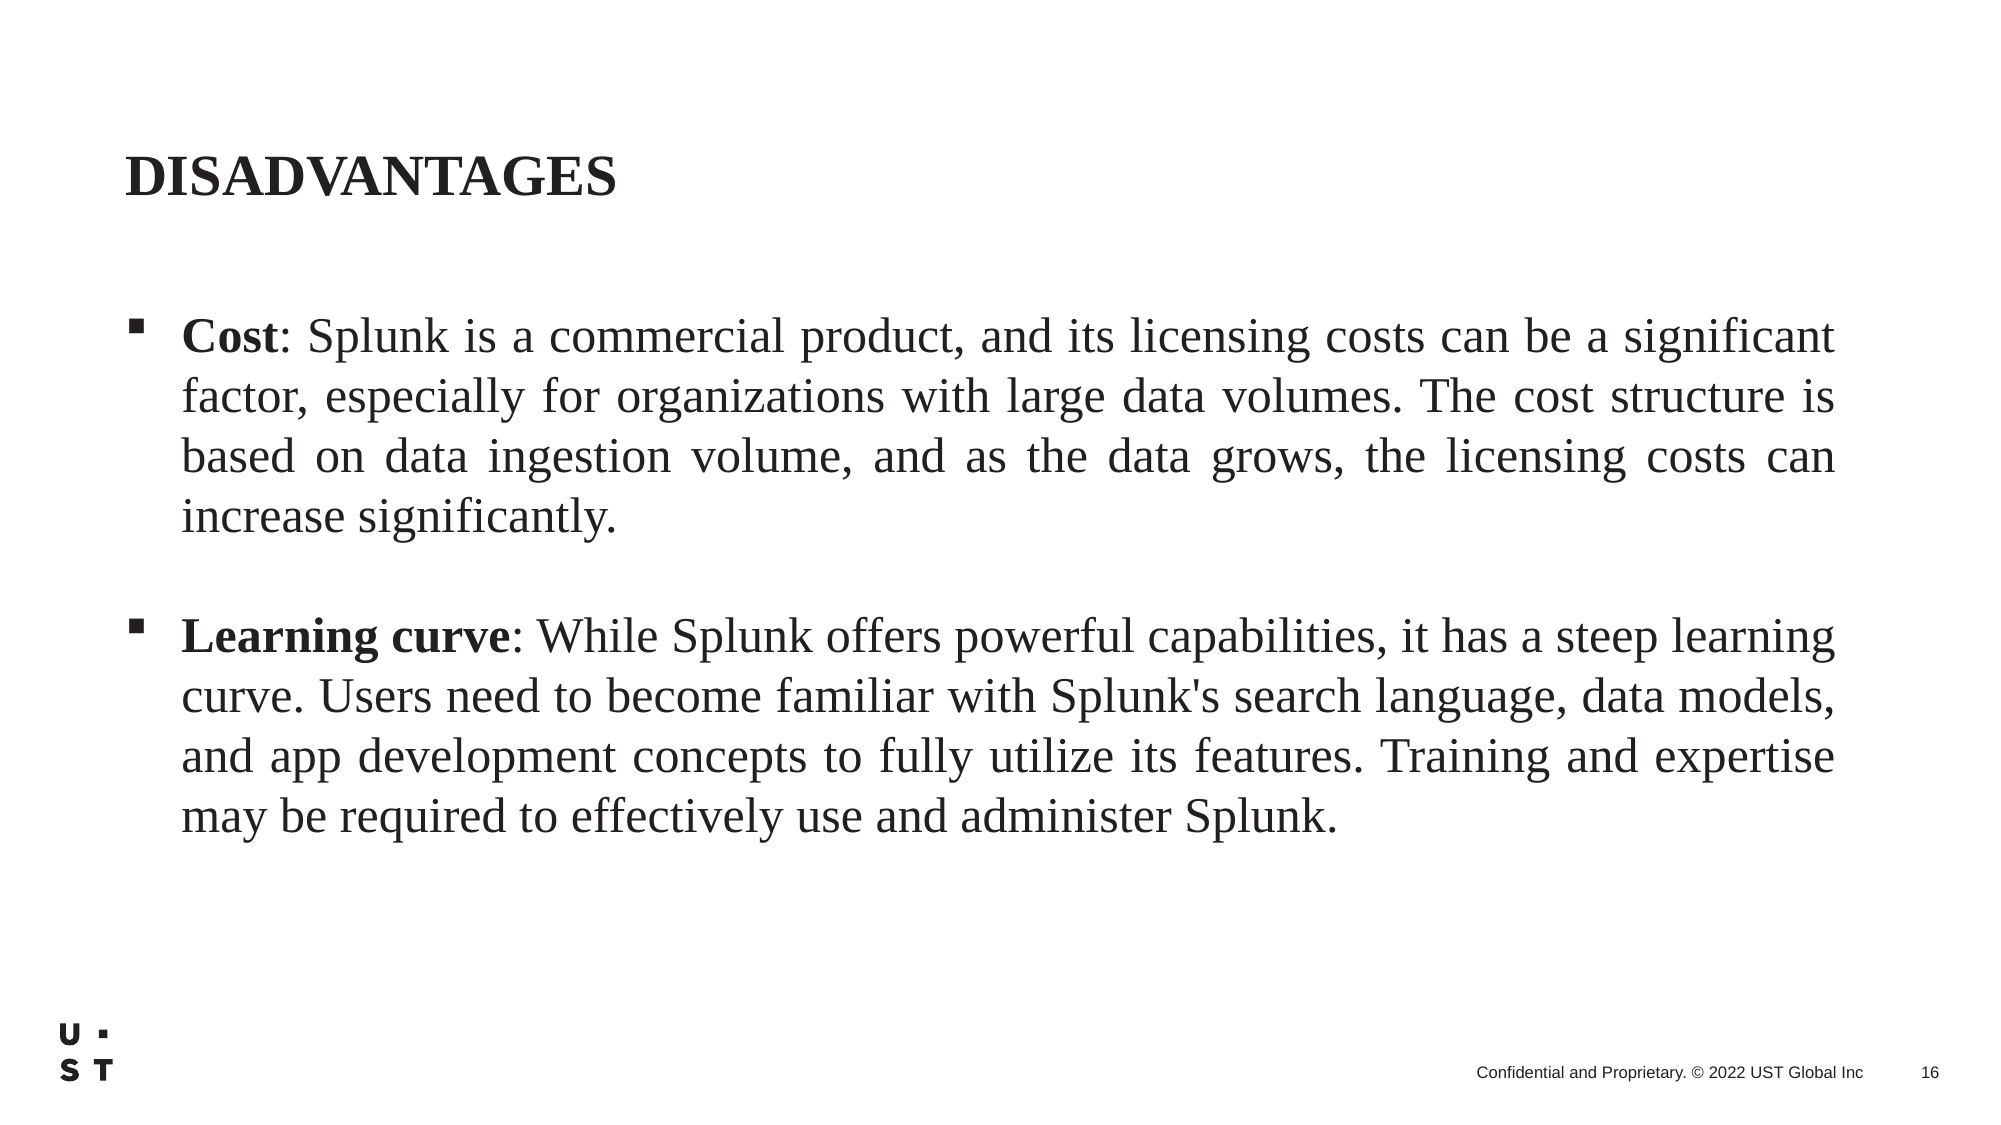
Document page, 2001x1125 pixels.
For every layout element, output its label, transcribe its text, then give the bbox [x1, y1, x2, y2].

text_box DISADVANTAGES Cost: Splunk is a commercial product, and its licensing costs can be a significant factor, especially for organizations with large data volumes. The cost structure is based on data ingestion volume, and as the data grows, the licensing costs can increase significantly. Learning curve: While Splunk offers powerful capabilities, it has a steep learning curve. Users need to become familiar with Splunk's search language, data models, and app development concepts to fully utilize its features. Training and expertise may be required to effectively use and administer Splunk. [125, 137, 1837, 988]
